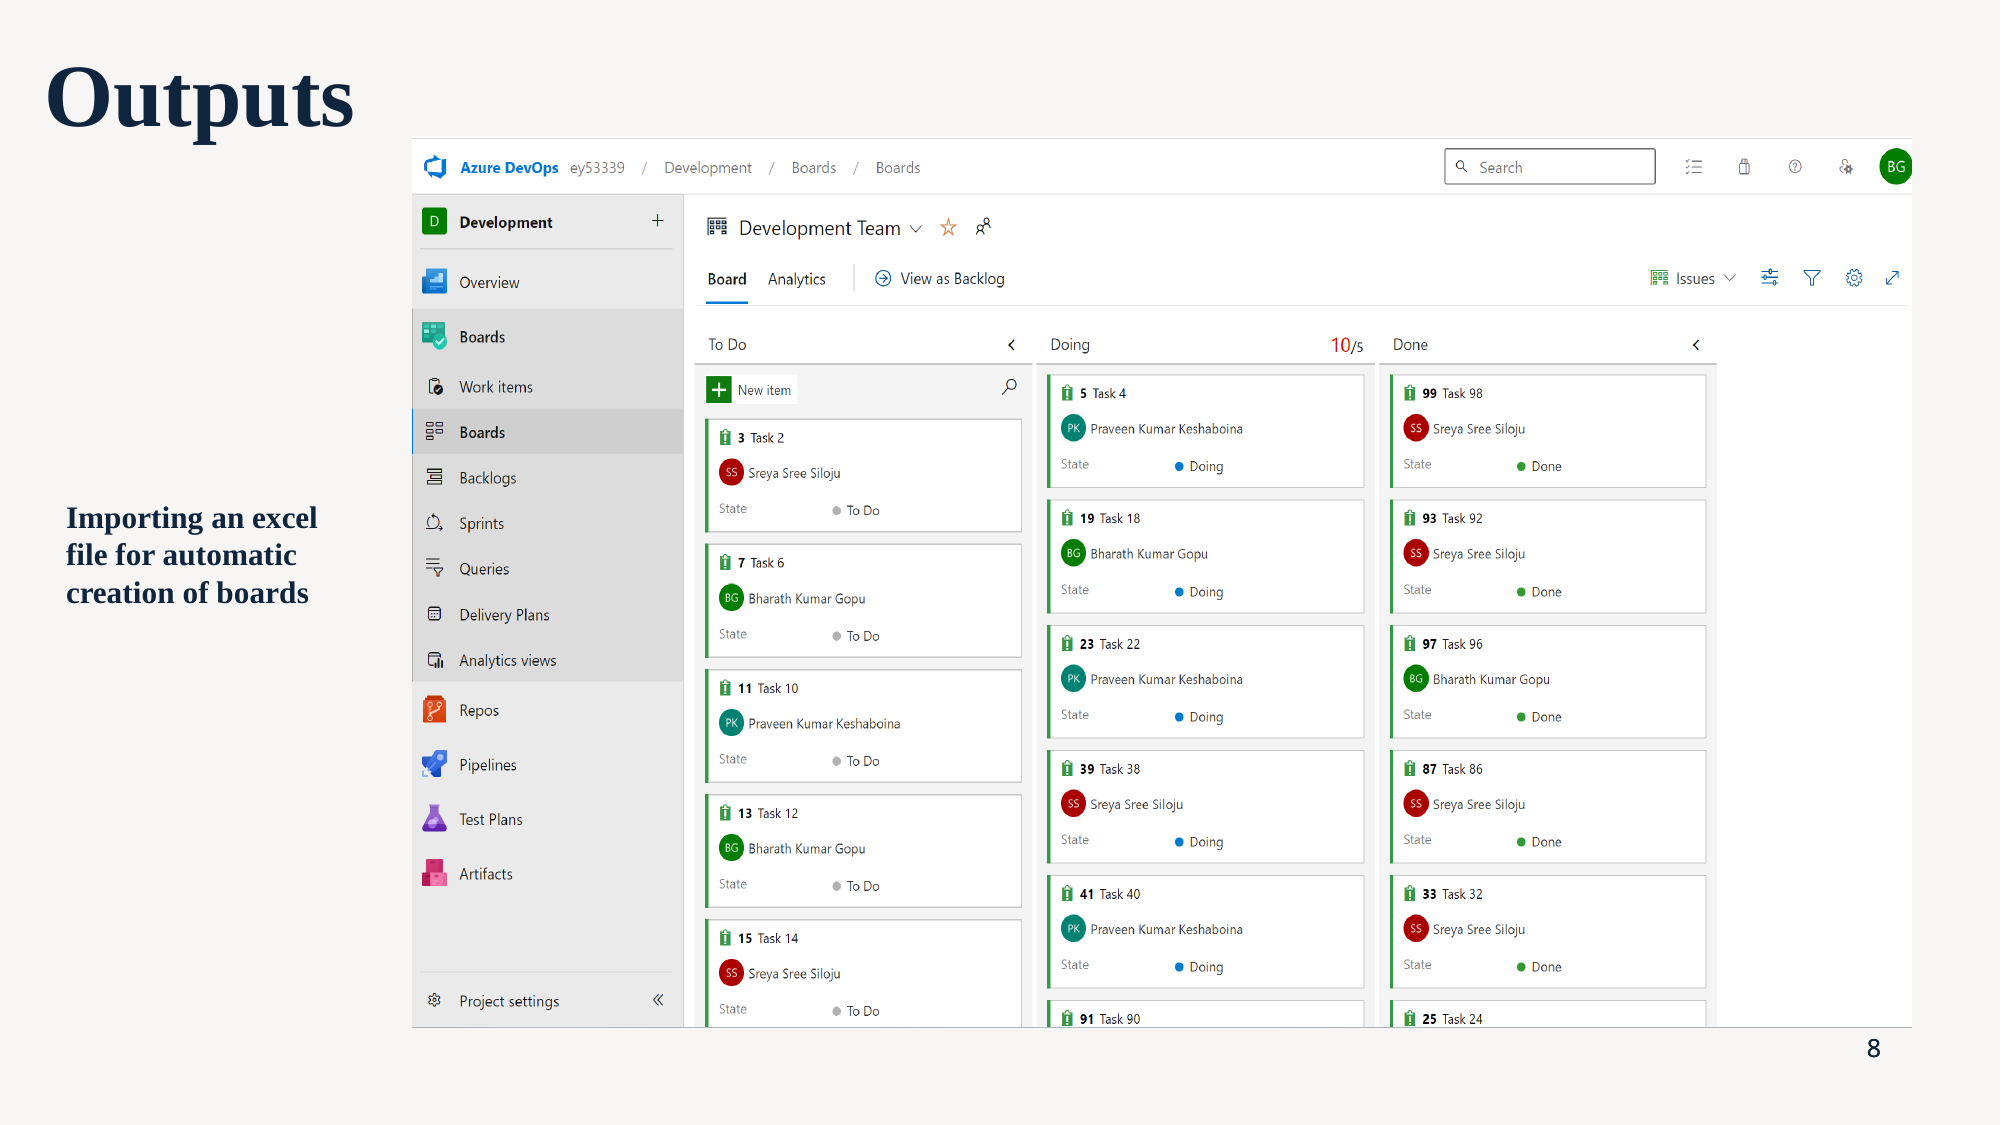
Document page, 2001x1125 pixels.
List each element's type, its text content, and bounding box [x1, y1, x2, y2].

picture [412, 136, 1912, 1028]
title Outputs [29, 41, 497, 154]
text_box Importing an excel file for automatic creation of boards [51, 489, 349, 827]
slide_number 8 [1836, 1028, 1912, 1080]
